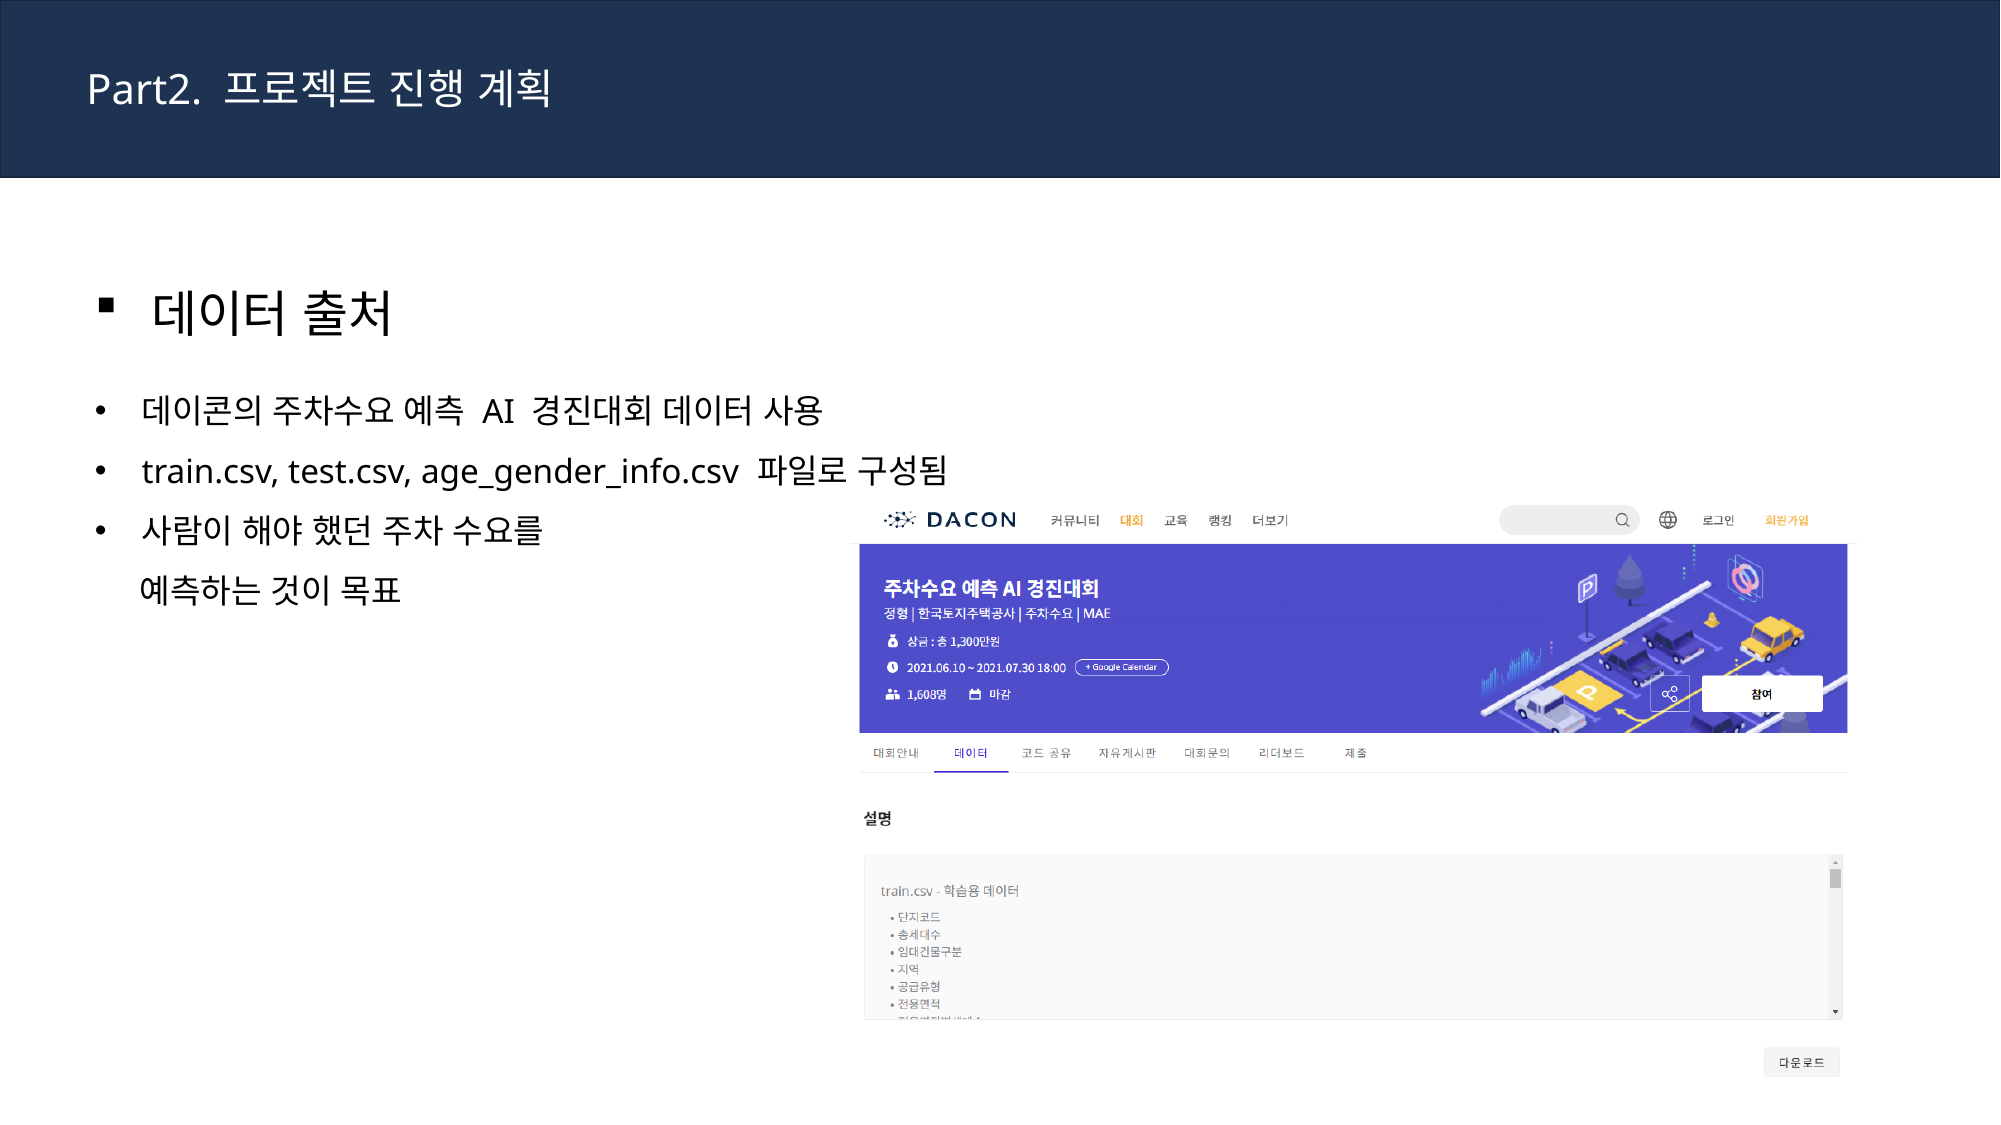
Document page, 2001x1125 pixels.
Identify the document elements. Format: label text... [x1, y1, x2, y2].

text_box [0, 0, 2000, 178]
text_box Part2. 프로젝트 진행 계획 [71, 55, 570, 121]
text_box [79, 274, 1358, 613]
picture [850, 497, 1857, 1086]
